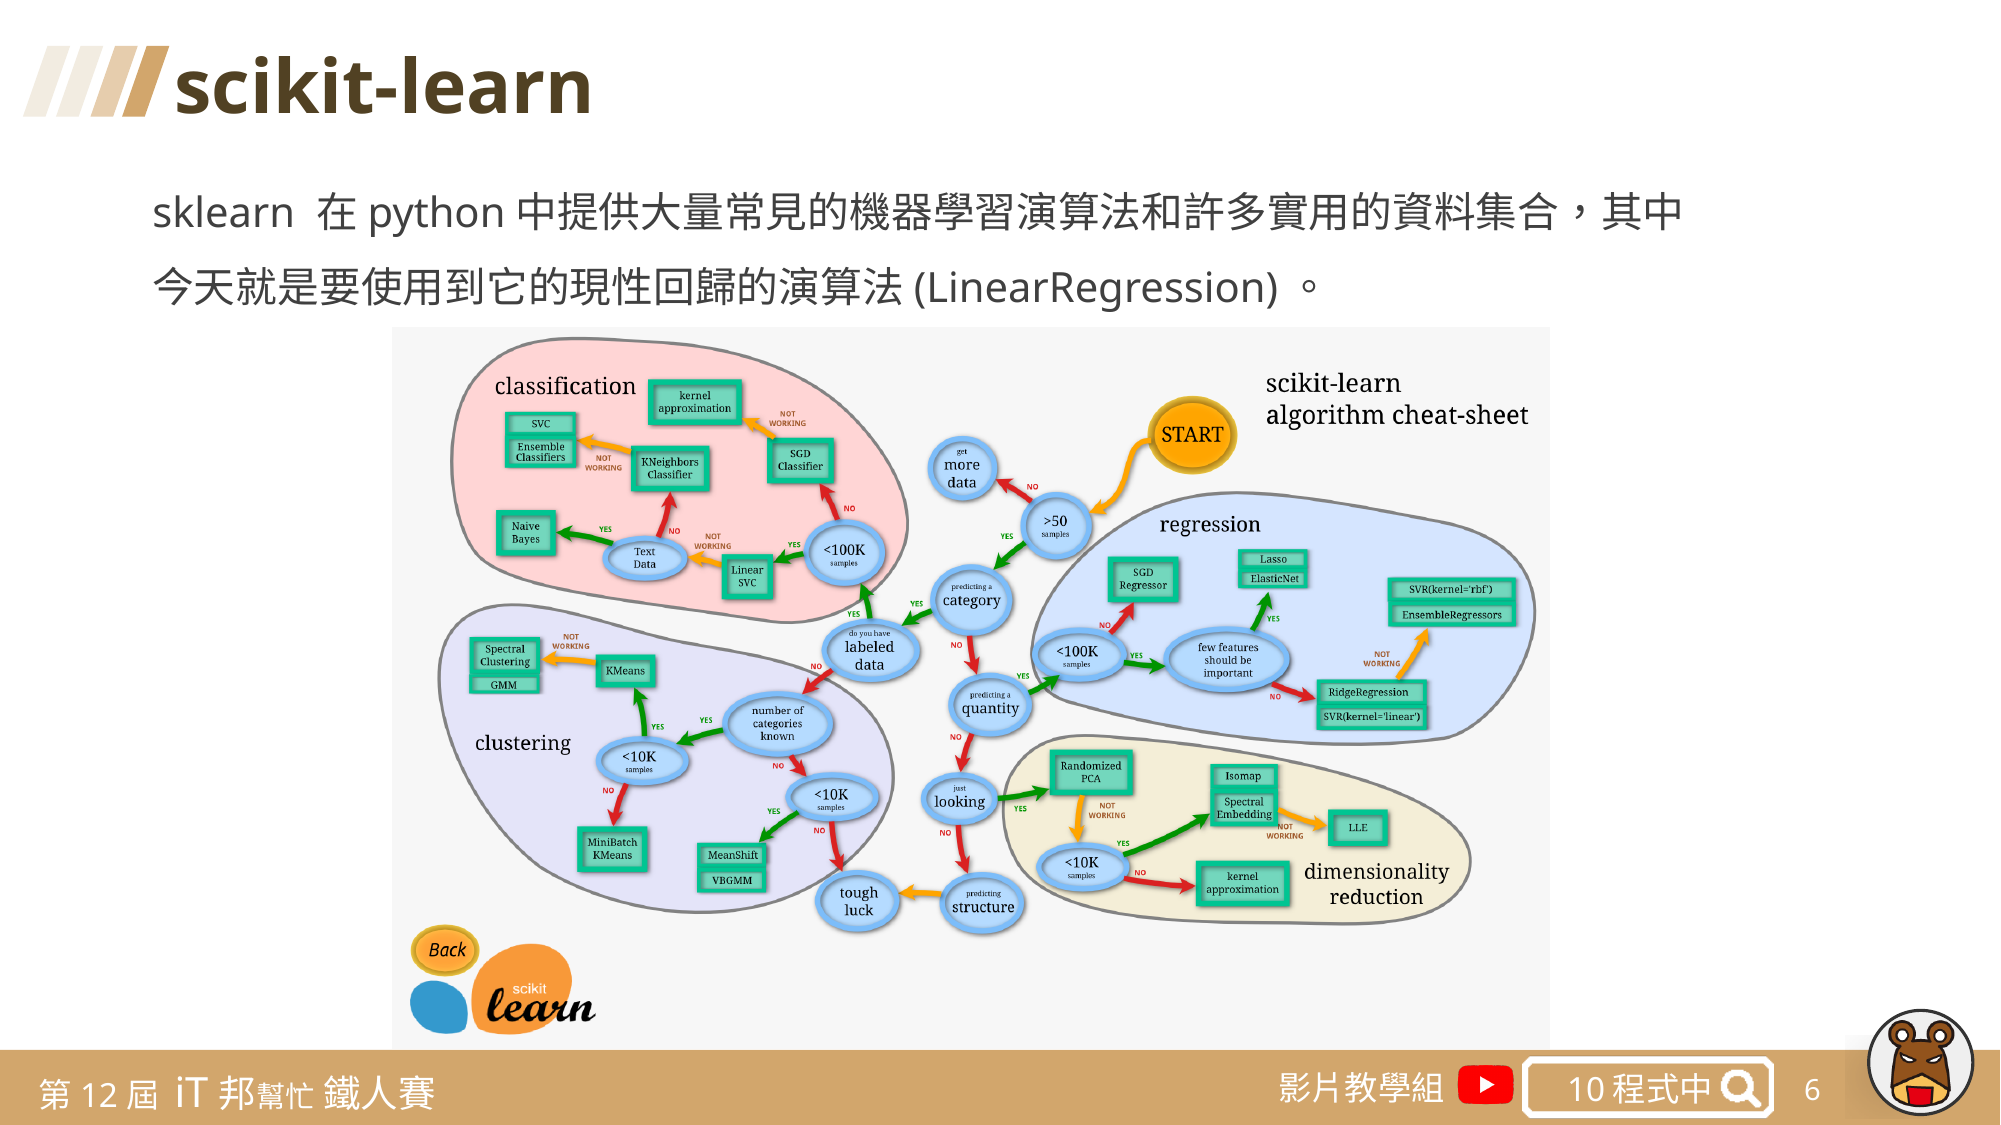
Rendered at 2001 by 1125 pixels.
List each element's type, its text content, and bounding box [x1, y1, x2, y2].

picture [392, 327, 1774, 1125]
picture [1871, 1012, 1971, 1112]
list scikit-learn [159, 41, 1957, 139]
